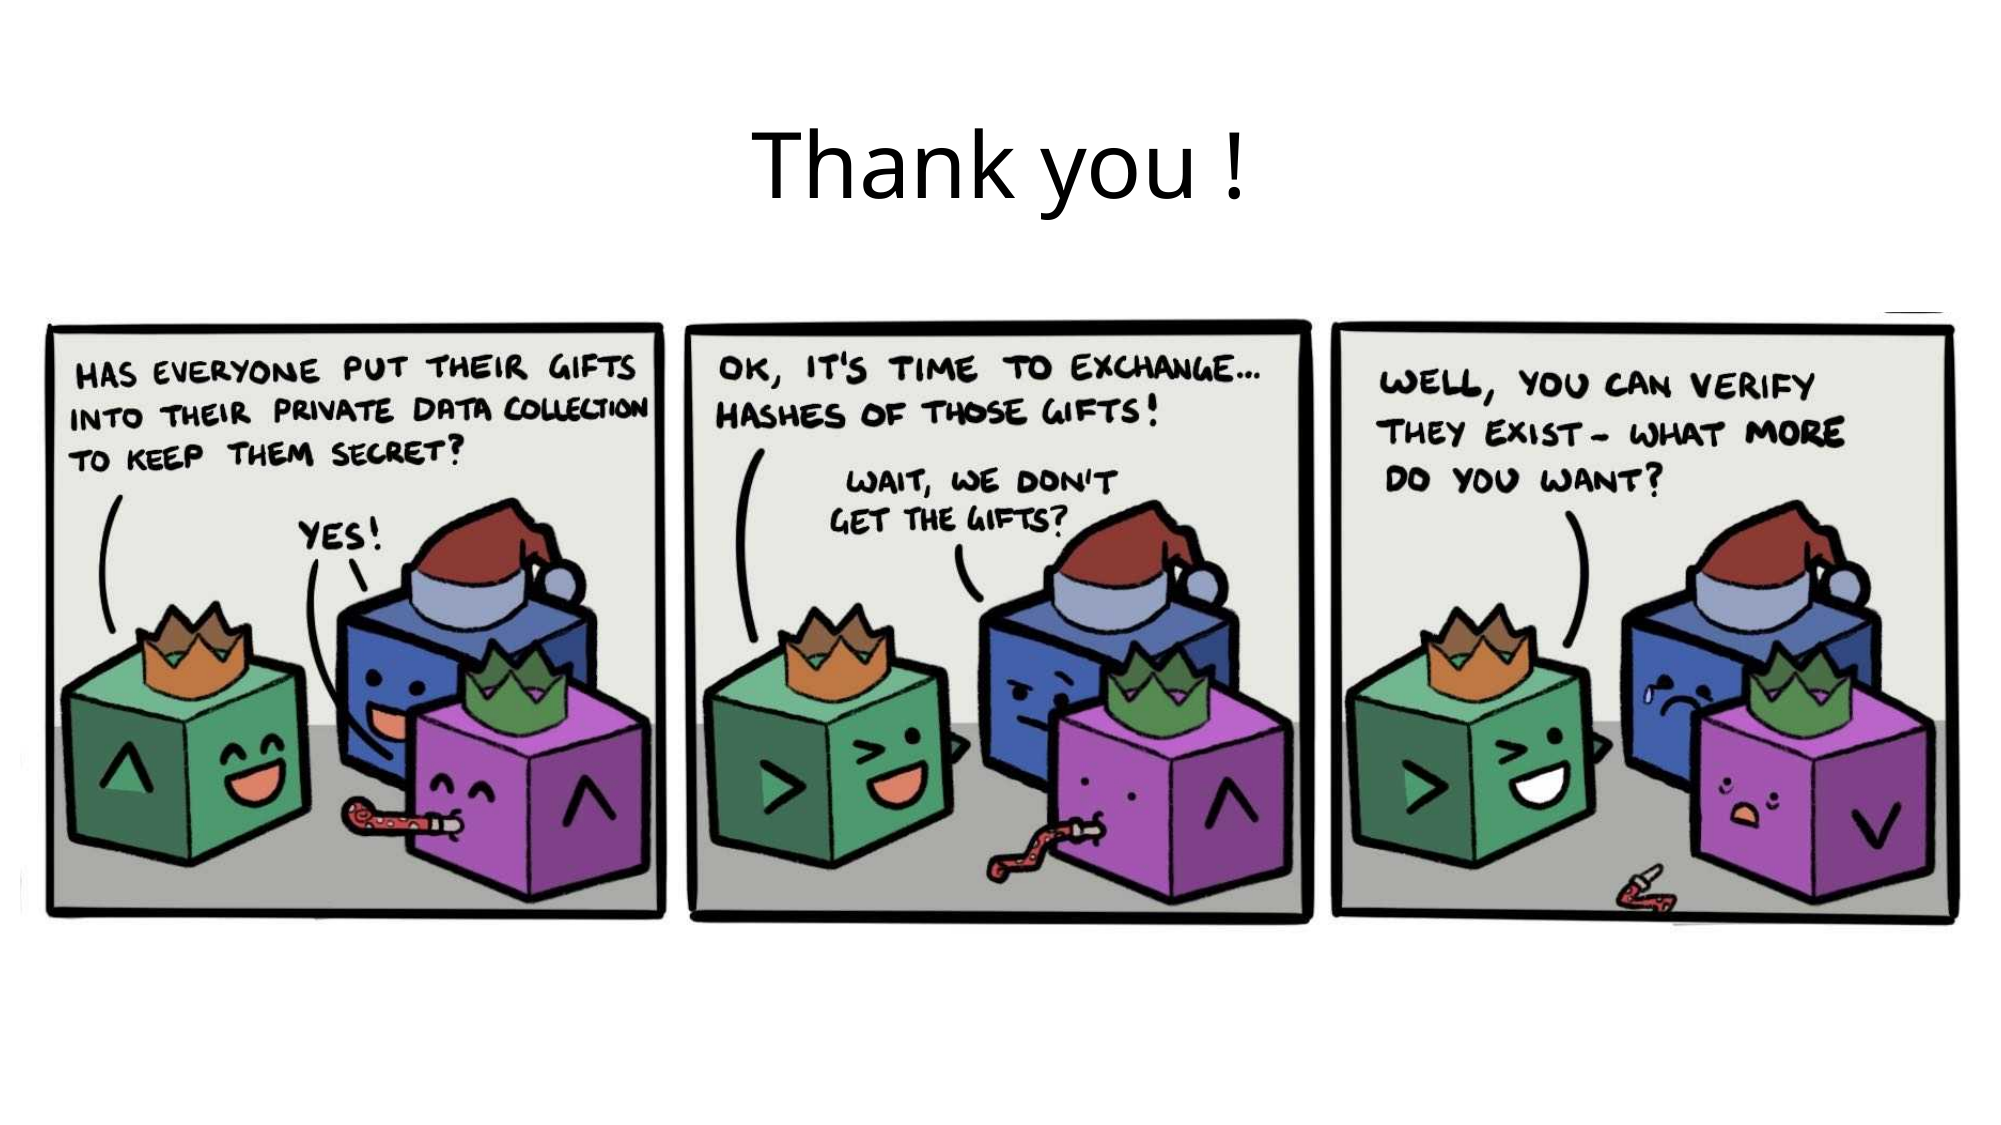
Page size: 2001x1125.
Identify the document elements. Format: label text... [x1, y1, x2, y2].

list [20, 312, 1980, 942]
title Thank you ! [137, 59, 1863, 278]
